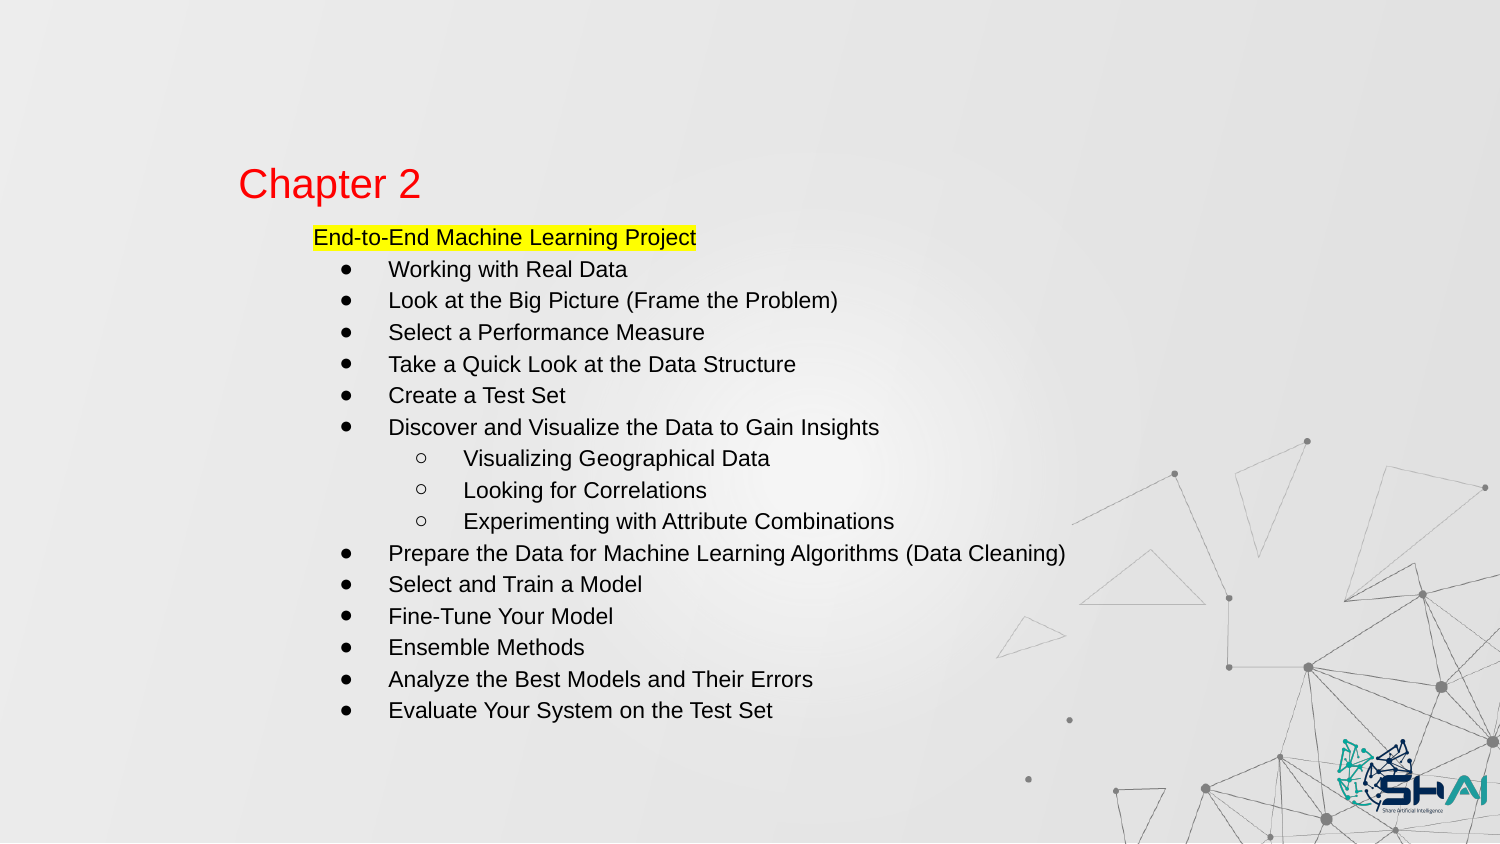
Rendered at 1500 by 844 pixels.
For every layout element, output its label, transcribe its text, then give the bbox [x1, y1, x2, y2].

text_box Chapter 2 End-to-End Machine Learning Project Working with Real Data Look at the Big Picture (Frame the Problem) Select a Performance Measure Take a Quick Look at the Data Structure Create a Test Set Discover and Visualize the Data to Gain Insights Visualizing Geographical Data Looking for Correlations Experimenting with Attribute Combinations Prepare the Data for Machine Learning Algorithms (Data Cleaning) Select and Train a Model Fine-Tune Your Model Ensemble Methods Analyze the Best Models and Their Errors Evaluate Your System on the Test Set [223, 133, 1277, 739]
picture [0, 0, 1500, 844]
